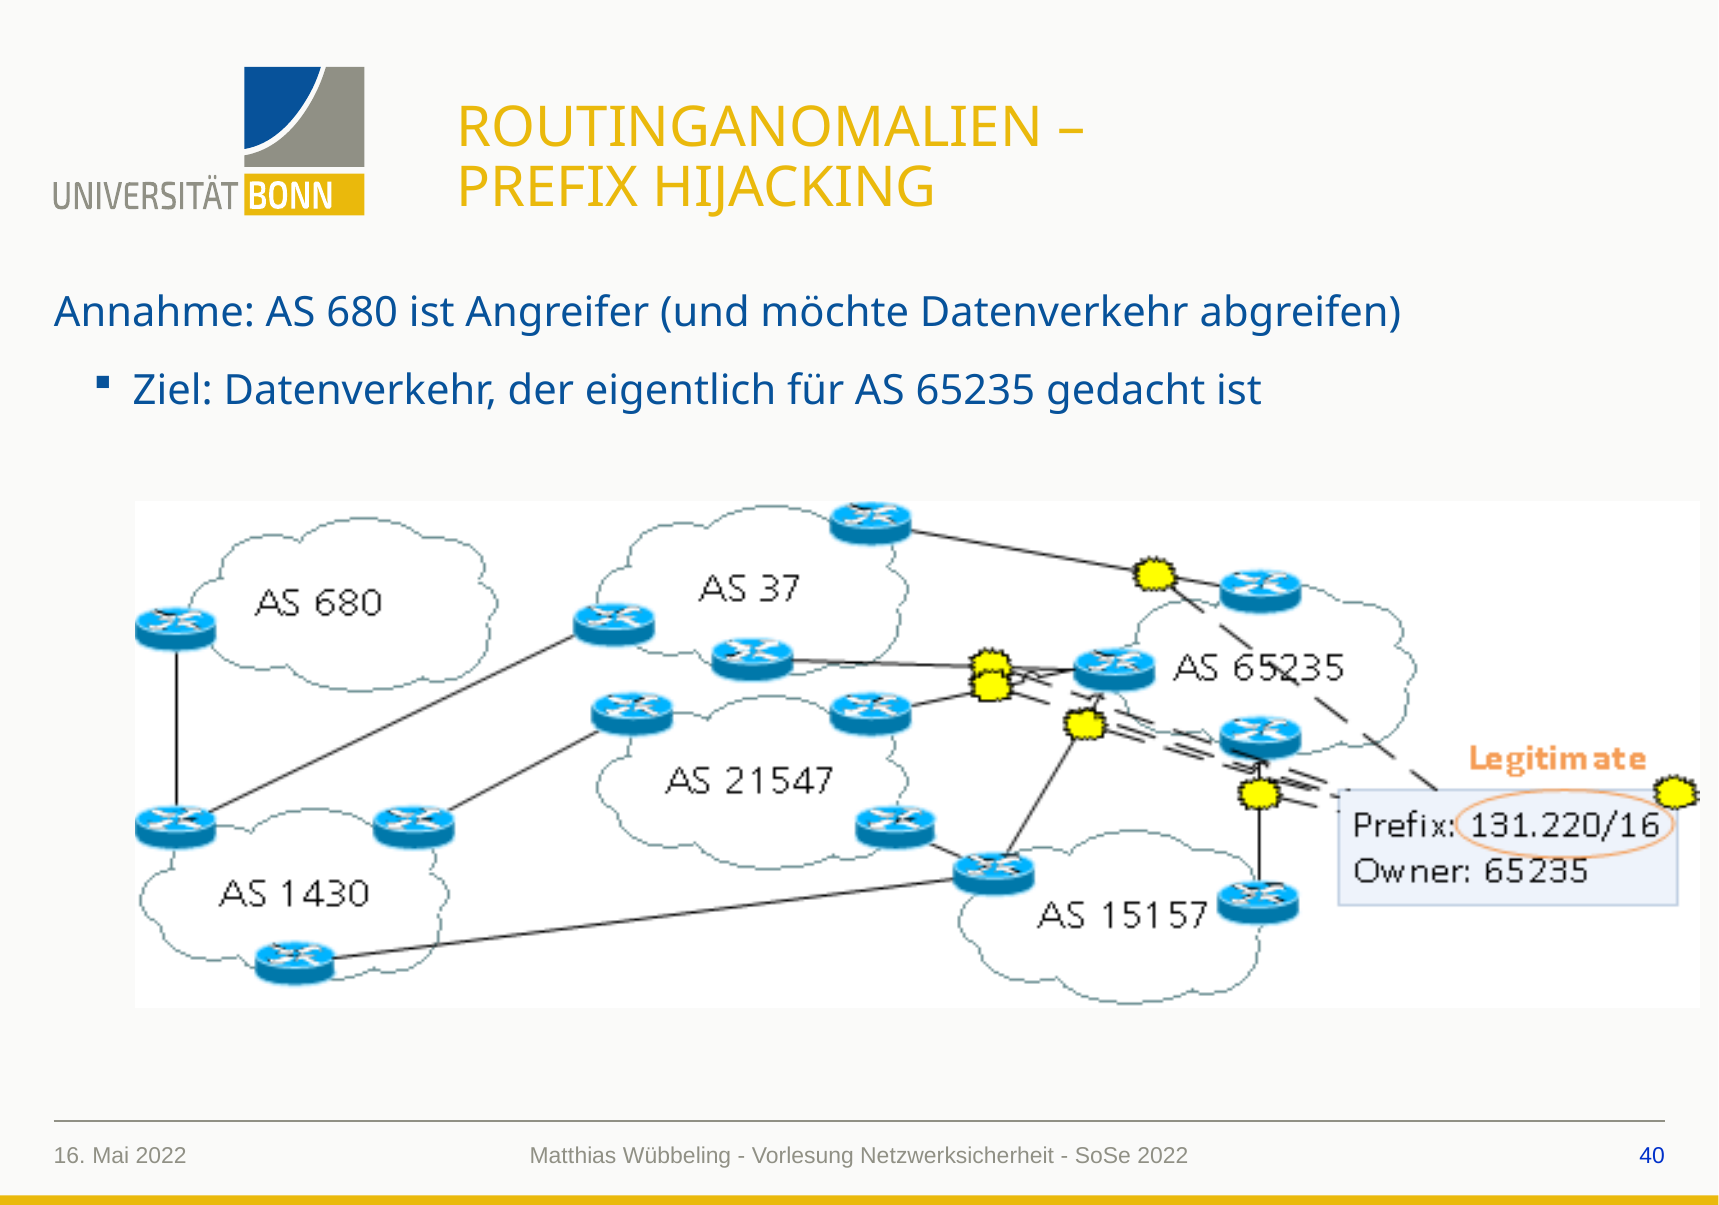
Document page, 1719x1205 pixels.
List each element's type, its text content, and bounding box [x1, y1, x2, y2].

picture [134, 500, 1701, 1008]
list Annahme: AS 680 ist Angreifer (und möchte Datenverkehr abgreifen) Ziel: Datenverkehr, der eigentlich für AS 65235 gedacht ist [53, 284, 1665, 1055]
title RoutingAnomalien – Prefix Hijacking [456, 67, 1665, 218]
slide_number 16. Mai 2022 [53, 1121, 215, 1189]
footer Matthias Wübbeling - Vorlesung Netzwerksicherheit - SoSe 2022 [389, 1121, 1329, 1189]
slide_number 40 [1557, 1121, 1665, 1189]
